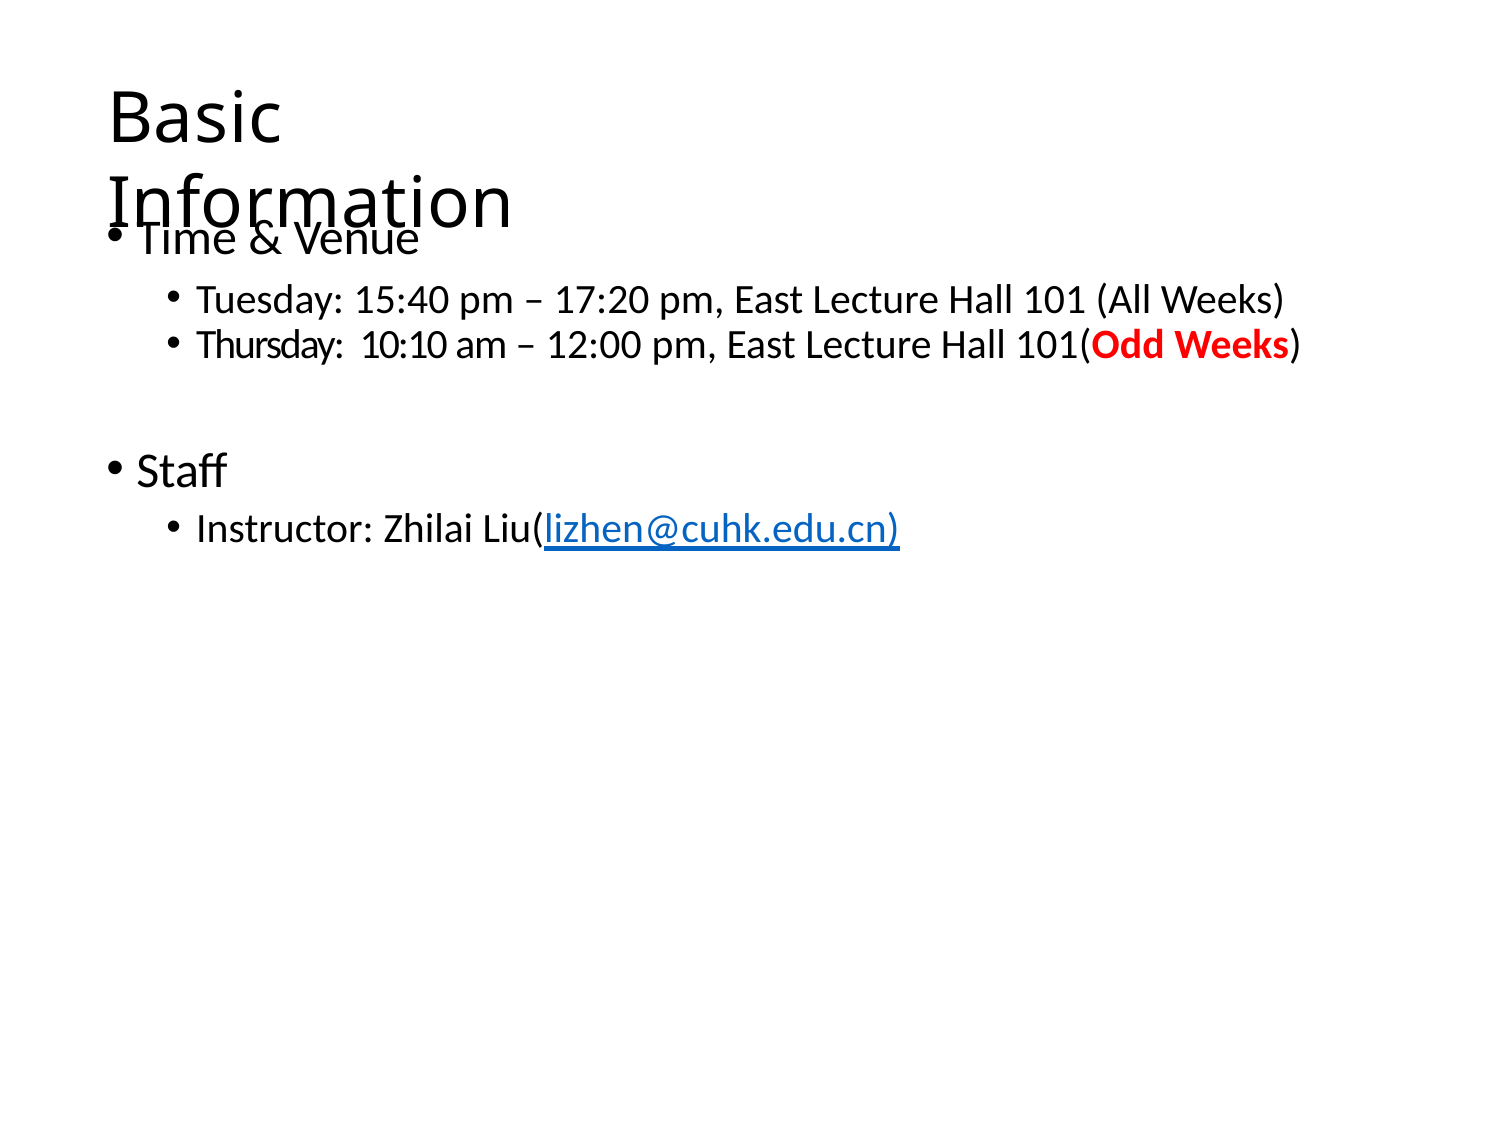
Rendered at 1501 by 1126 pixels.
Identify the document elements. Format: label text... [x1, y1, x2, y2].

title Basic Information [105, 69, 695, 189]
text_box Time & Venue Tuesday: 15:40 pm – 17:20 pm, East Lecture Hall 101 (All Weeks) Thursday: 10:10 am – 12:00 pm, East Lecture Hall 101(Odd Weeks) Staff Instructor: Zhilai Liu(lizhen@cuhk.edu.cn) [101, 189, 1451, 551]
